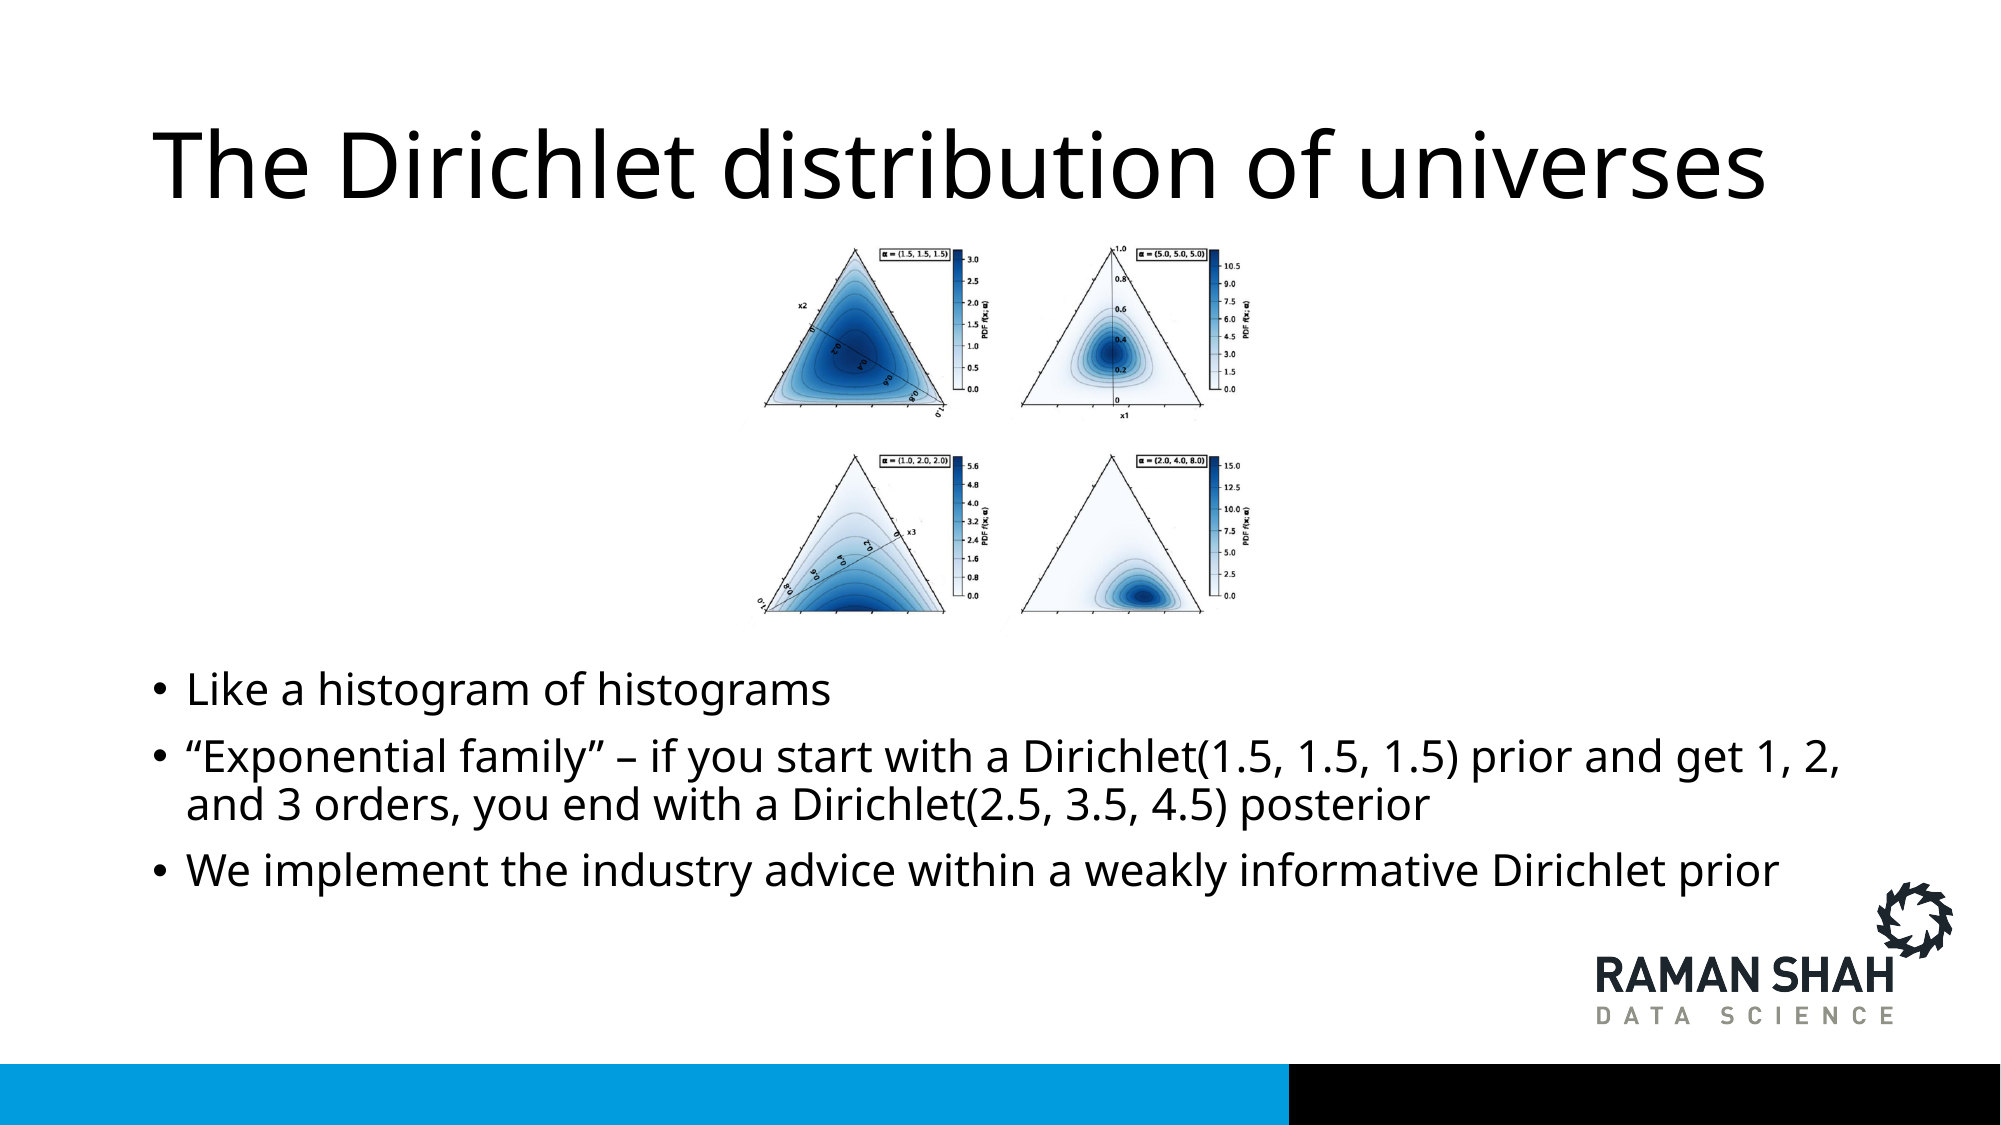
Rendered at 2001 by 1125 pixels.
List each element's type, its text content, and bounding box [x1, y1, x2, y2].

picture [1570, 855, 1980, 1051]
picture [737, 226, 1263, 647]
list Like a histogram of histograms “Exponential family” – if you start with a Dirichlet(1.5, 1.5, 1.5) prior and get 1, 2, and 3 orders, you end with a Dirichlet(2.5, 3.5, 4.5) posterior We implement the industry advice within a weakly informative Dirichlet prior [137, 659, 1863, 967]
title The Dirichlet distribution of universes [137, 59, 1863, 278]
